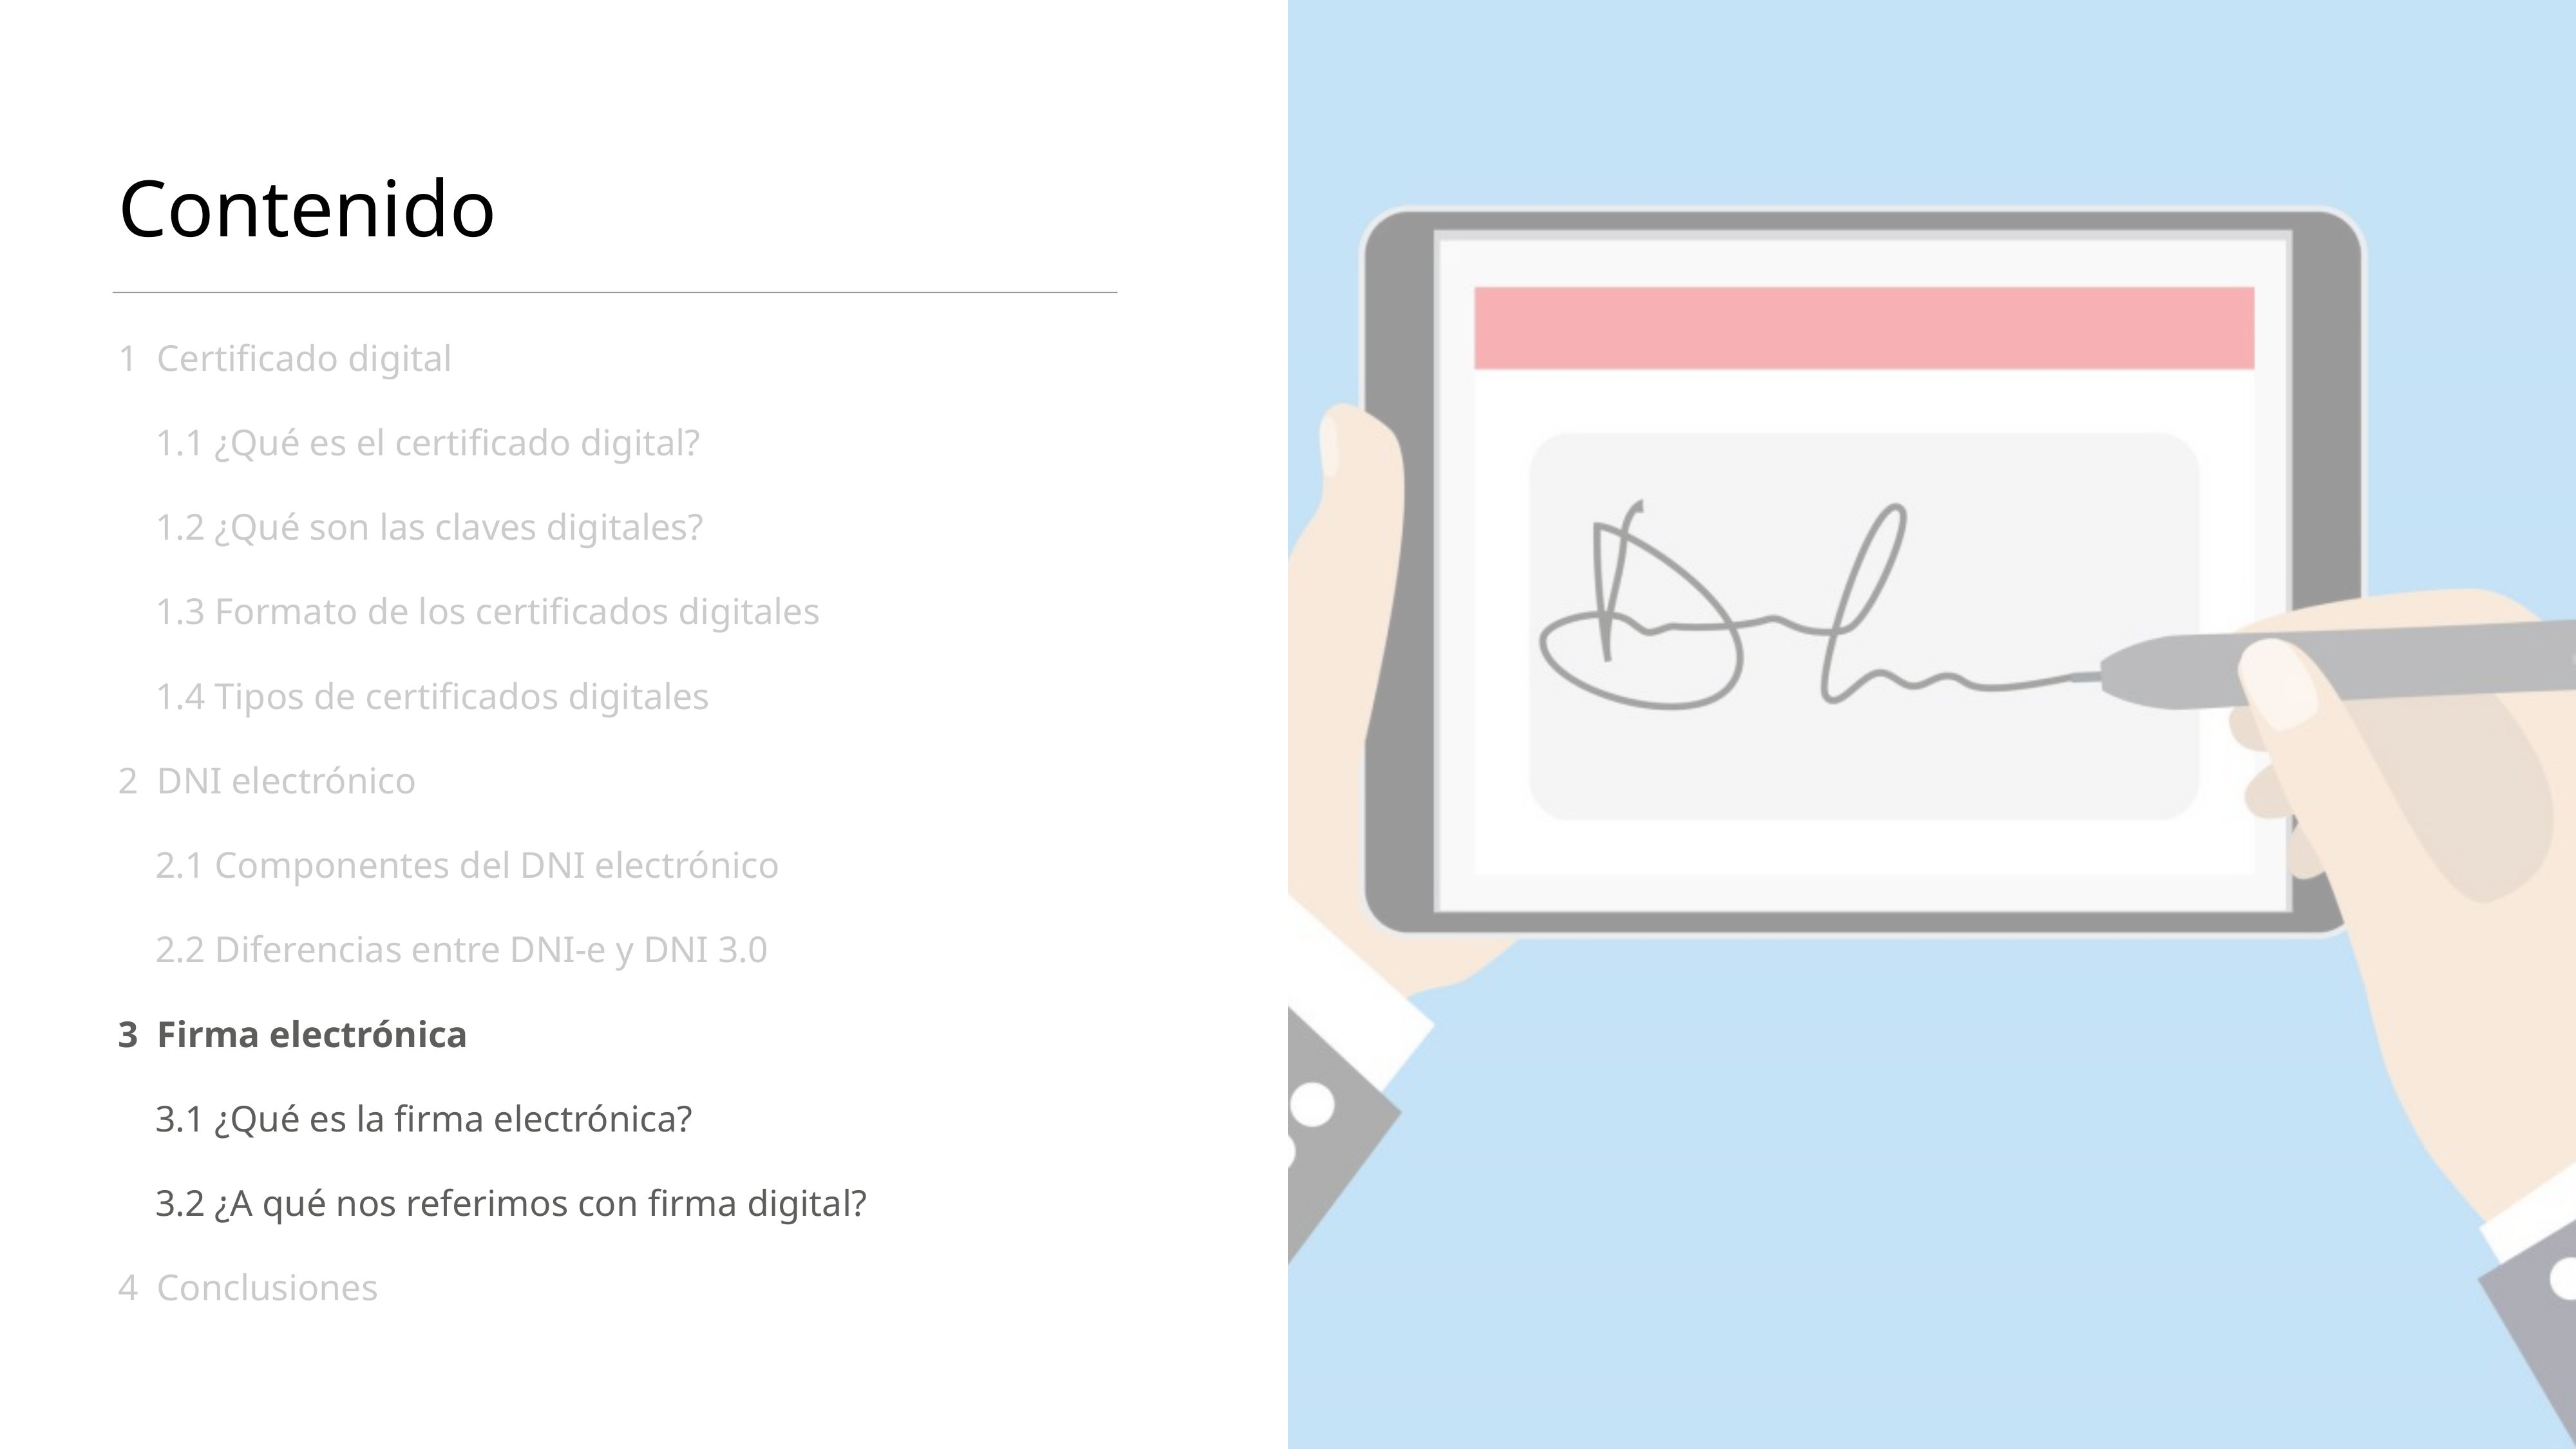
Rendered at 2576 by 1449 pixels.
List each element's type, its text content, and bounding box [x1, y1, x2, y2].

title Contenido [112, 49, 1119, 258]
picture [1287, 0, 2576, 1449]
list 1 Certificado digital 1.1 ¿Qué es el certificado digital? 1.2 ¿Qué son las claves digitales? 1.3 Formato de los certificados digitales 1.4 Tipos de certificados digitales 2 DNI electrónico 2.1 Componentes del DNI electrónico 2.2 Diferencias entre DNI-e y DNI 3.0 3 Firma electrónica 3.1 ¿Qué es la firma electrónica? 3.2 ¿A qué nos referimos con firma digital? 4 Conclusiones [112, 329, 1119, 1321]
